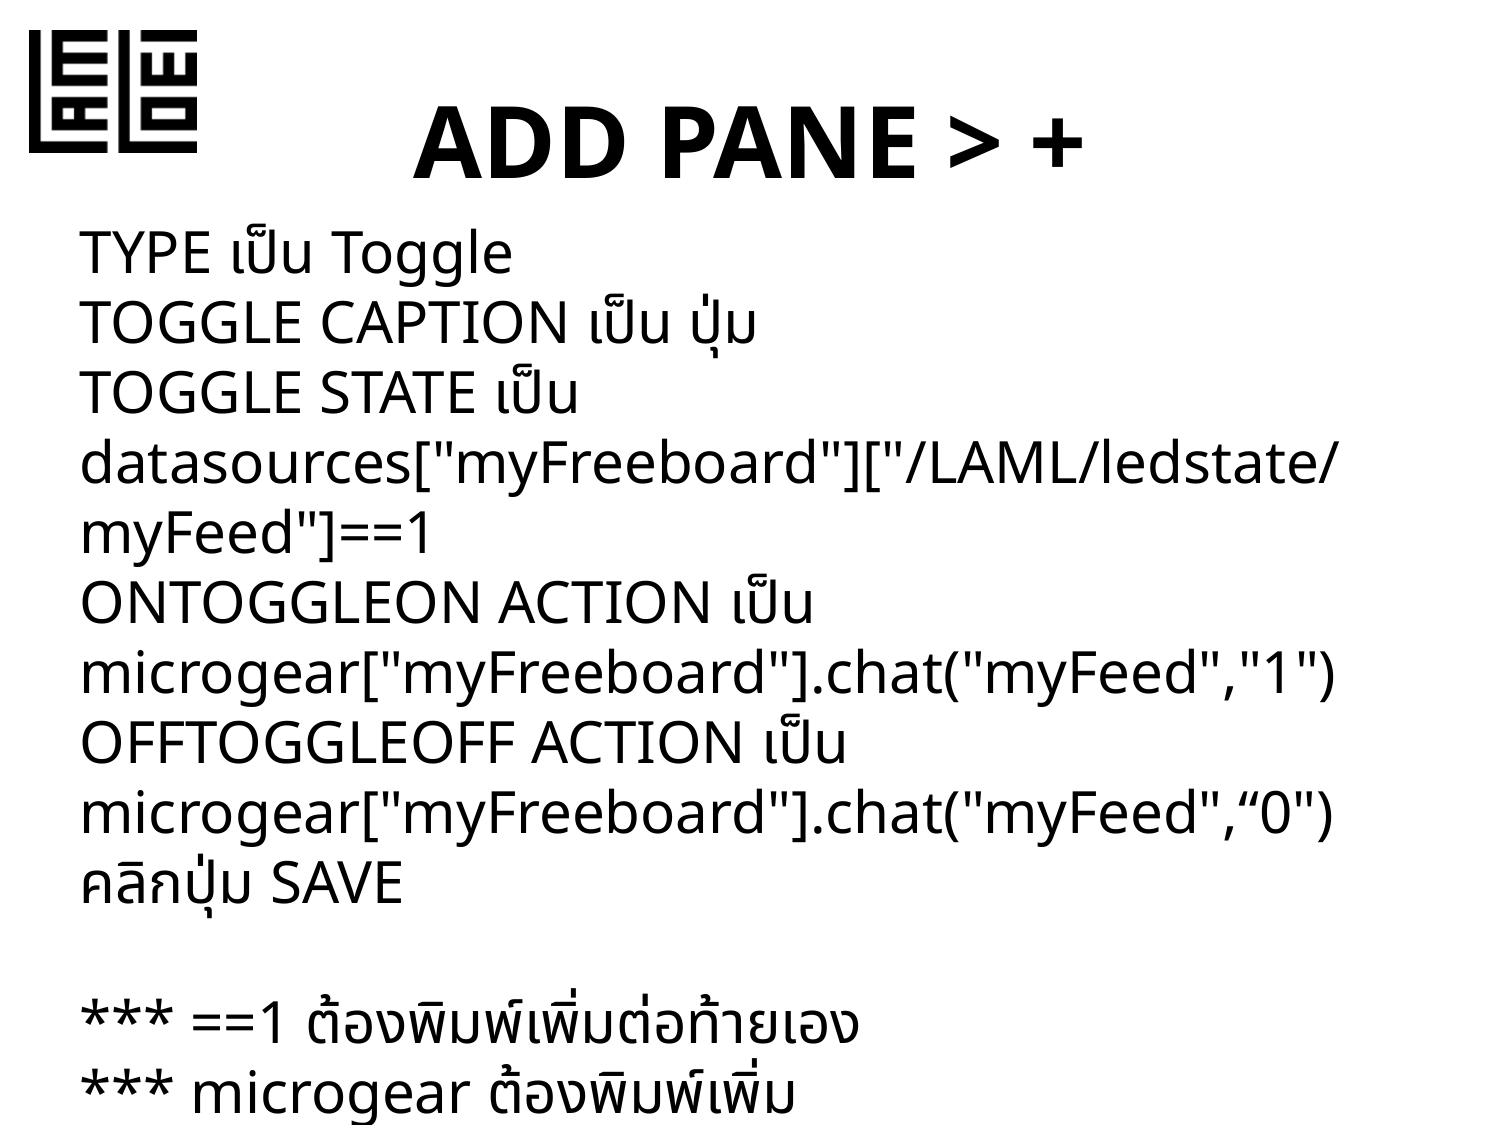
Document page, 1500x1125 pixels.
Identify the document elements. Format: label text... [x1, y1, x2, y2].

title ADD PANE > + [75, 45, 1425, 233]
text_box TYPE เป็น Toggle TOGGLE CAPTION เป็น ปุ่ม TOGGLE STATE เป็น datasources["myFreeboard"]["/LAML/ledstate/myFeed"]==1 ONTOGGLEON ACTION เป็น microgear["myFreeboard"].chat("myFeed","1") OFFTOGGLEOFF ACTION เป็น microgear["myFreeboard"].chat("myFeed",“0") คลิกปุ่ม SAVE *** ==1 ต้องพิมพ์เพิ่มต่อท้ายเอง *** microgear ต้องพิมพ์เพิ่ม [64, 208, 1365, 1125]
picture [29, 30, 197, 153]
